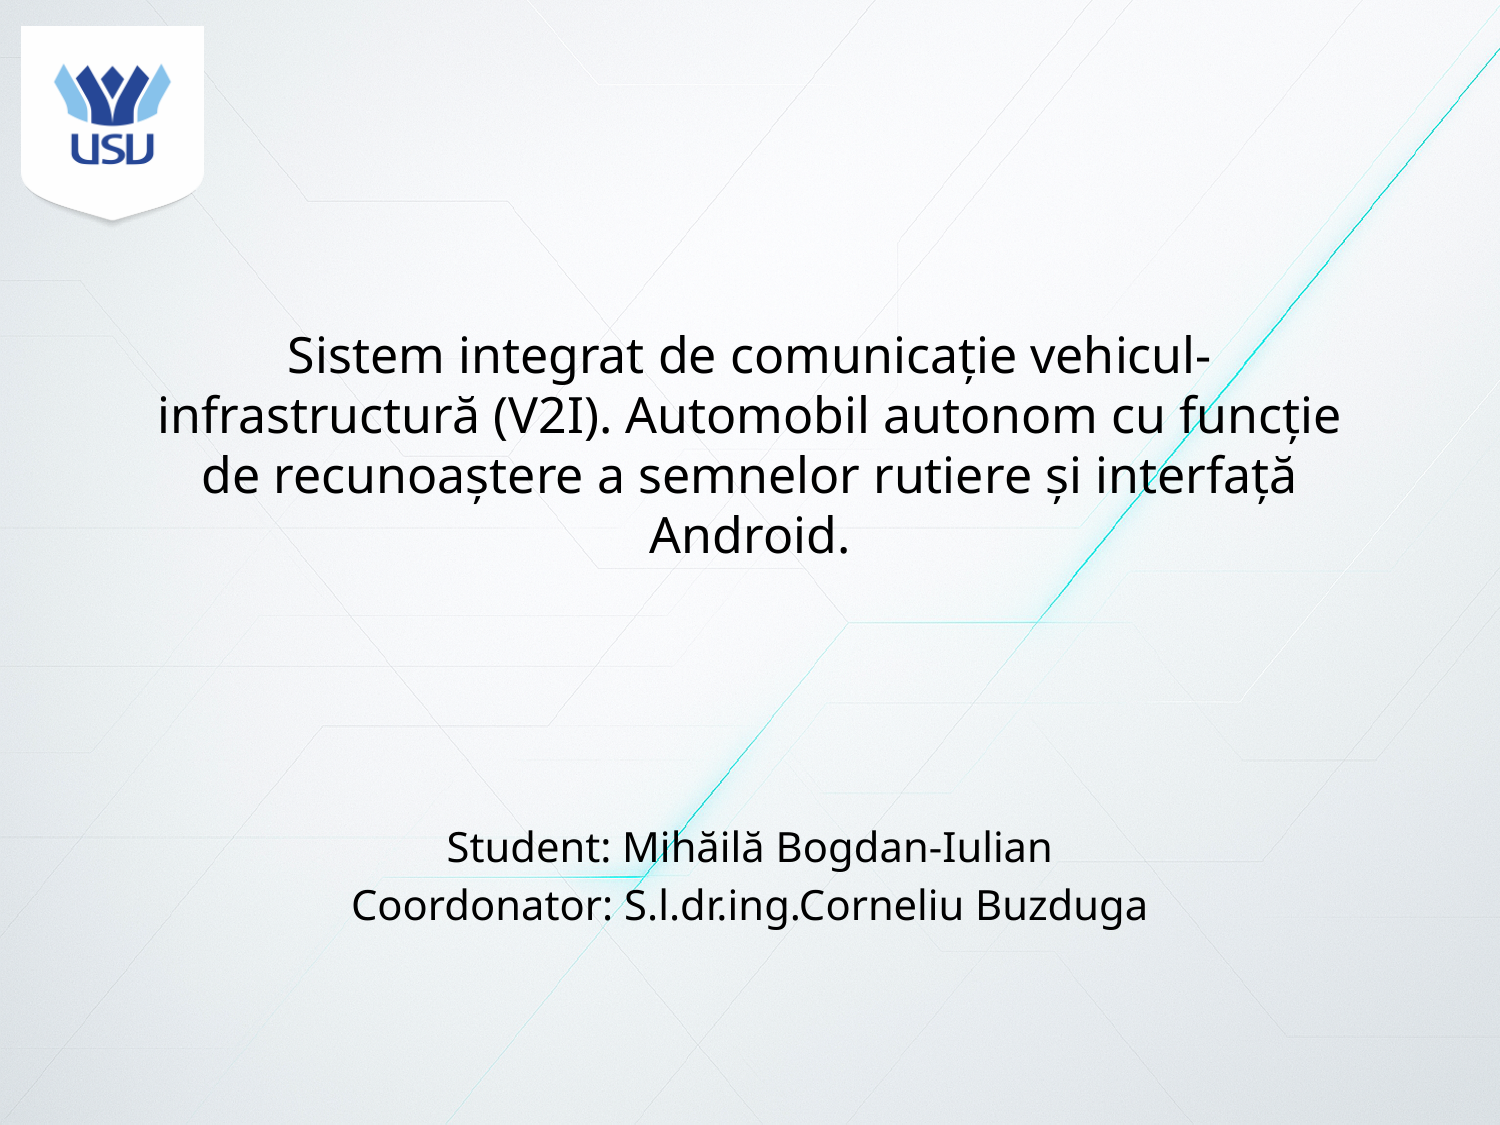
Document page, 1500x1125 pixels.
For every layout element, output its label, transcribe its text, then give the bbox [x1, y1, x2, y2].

picture [0, 0, 1500, 1125]
title Sistem integrat de comunicație vehicul-infrastructură (V2I). Automobil autonom cu funcție de recunoaștere a semnelor rutiere și interfață Android. [112, 323, 1388, 565]
subtitle Student: Mihăilă Bogdan-Iulian Coordonator: S.l.dr.ing.Corneliu Buzduga [168, 813, 1332, 1101]
